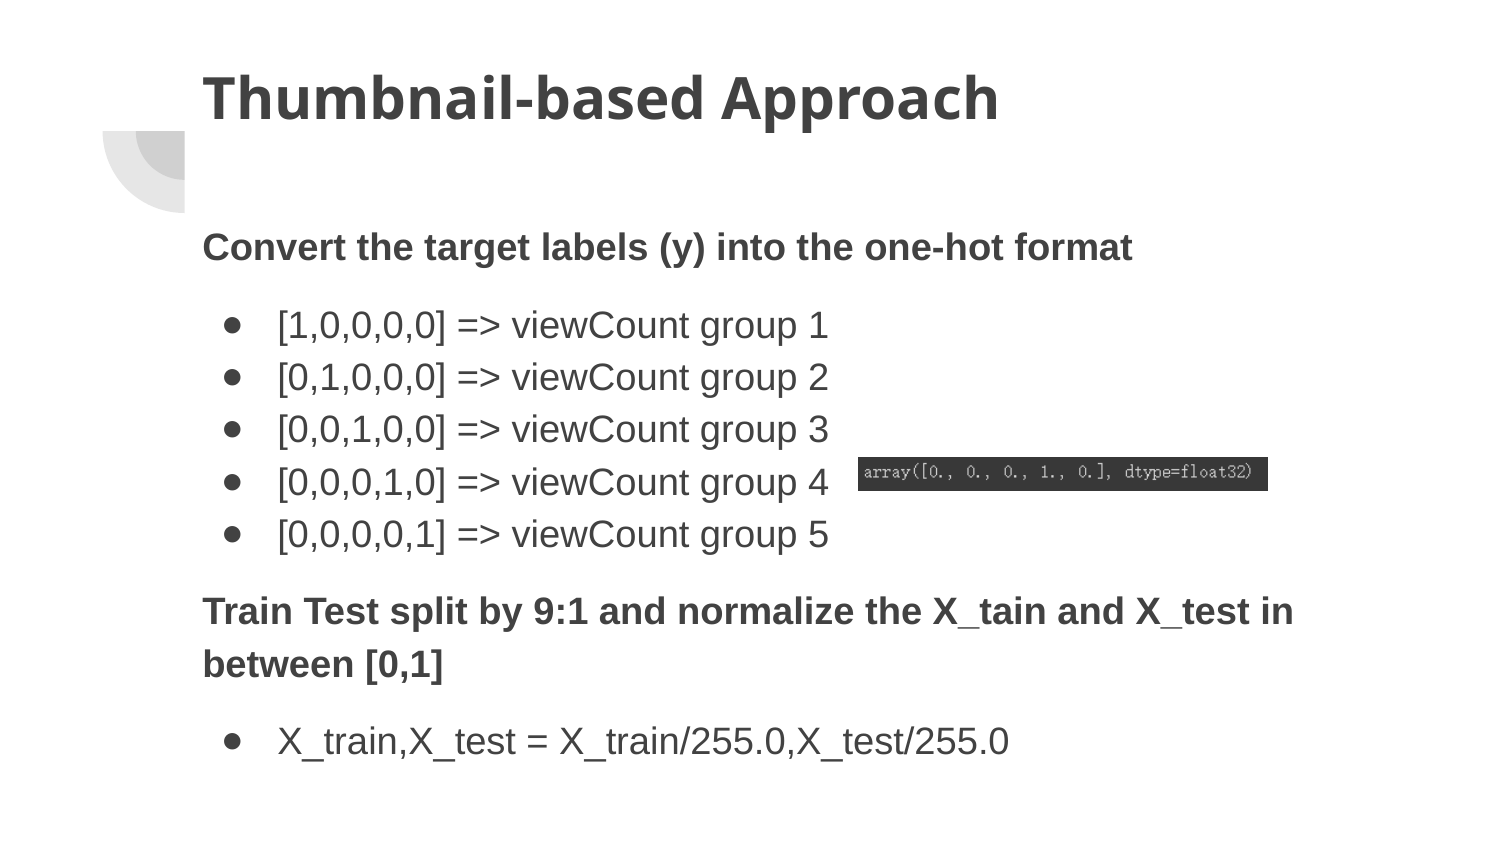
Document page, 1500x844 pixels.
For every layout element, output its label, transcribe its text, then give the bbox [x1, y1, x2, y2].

picture [857, 457, 1269, 491]
list Convert the target labels (y) into the one-hot format [1,0,0,0,0] => viewCount group 1 [0,1,0,0,0] => viewCount group 2 [0,0,1,0,0] => viewCount group 3 [0,0,0,1,0] => viewCount group 4 [0,0,0,0,1] => viewCount group 5 Train Test split by 9:1 and normalize the X_tain and X_test in between [0,1] X_train,X_test = X_train/255.0,X_test/255.0 [187, 185, 1429, 763]
title Thumbnail-based Approach [187, 46, 1429, 166]
